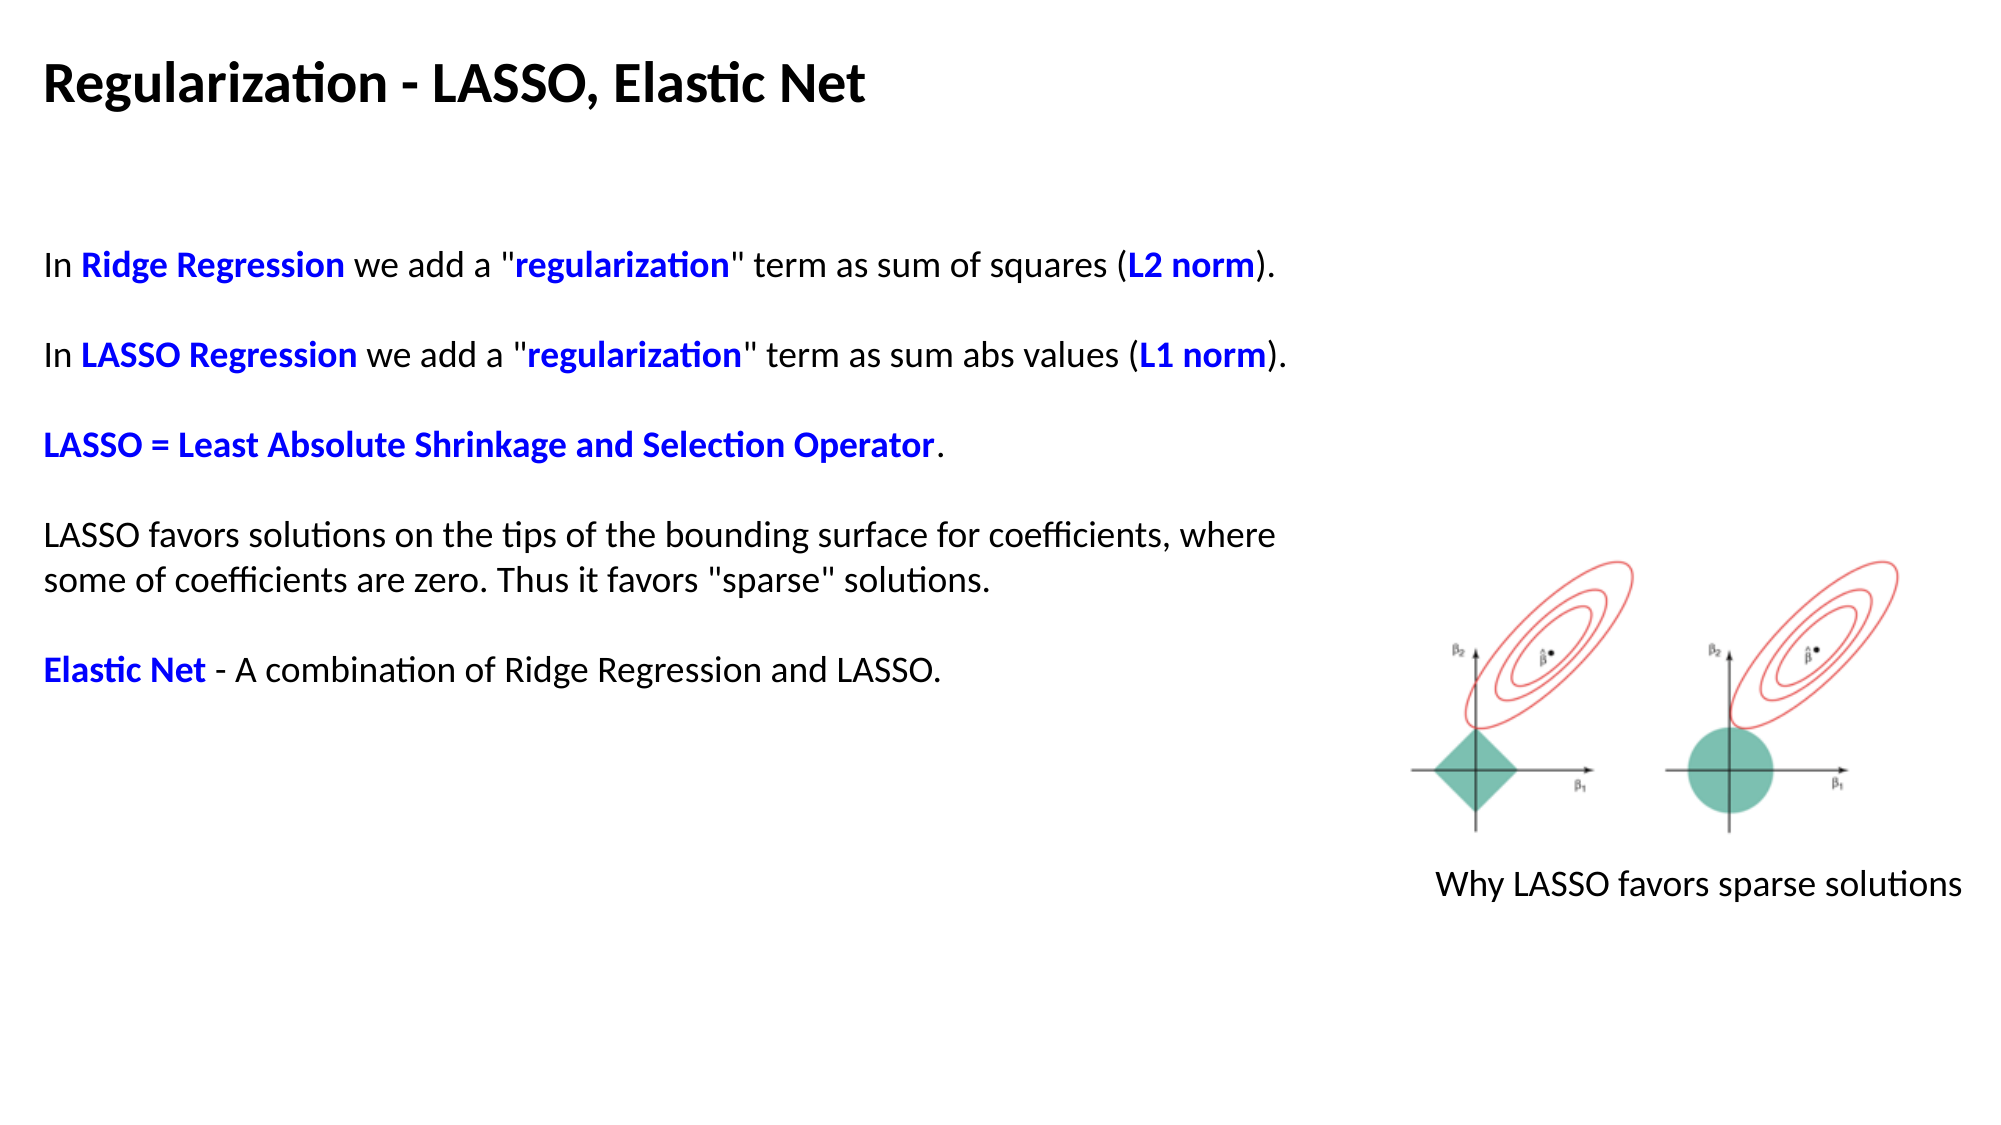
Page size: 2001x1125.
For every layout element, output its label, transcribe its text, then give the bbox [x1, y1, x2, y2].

text_box Why LASSO favors sparse solutions [1420, 843, 2000, 926]
text_box Regularization - LASSO, Elastic Net [28, 36, 997, 122]
text_box In Ridge Regression we add a "regularization" term as sum of squares (L2 norm). In LASSO Regression we add a "regularization" term as sum abs values (L1 norm). LASSO = Least Absolute Shrinkage and Selection Operator. LASSO favors solutions on the tips of the bounding surface for coefficients, where some of coefficients are zero. Thus it favors "sparse" solutions. Elastic Net - A combination of Ridge Regression and LASSO. [28, 224, 1324, 720]
picture [1370, 546, 1953, 844]
